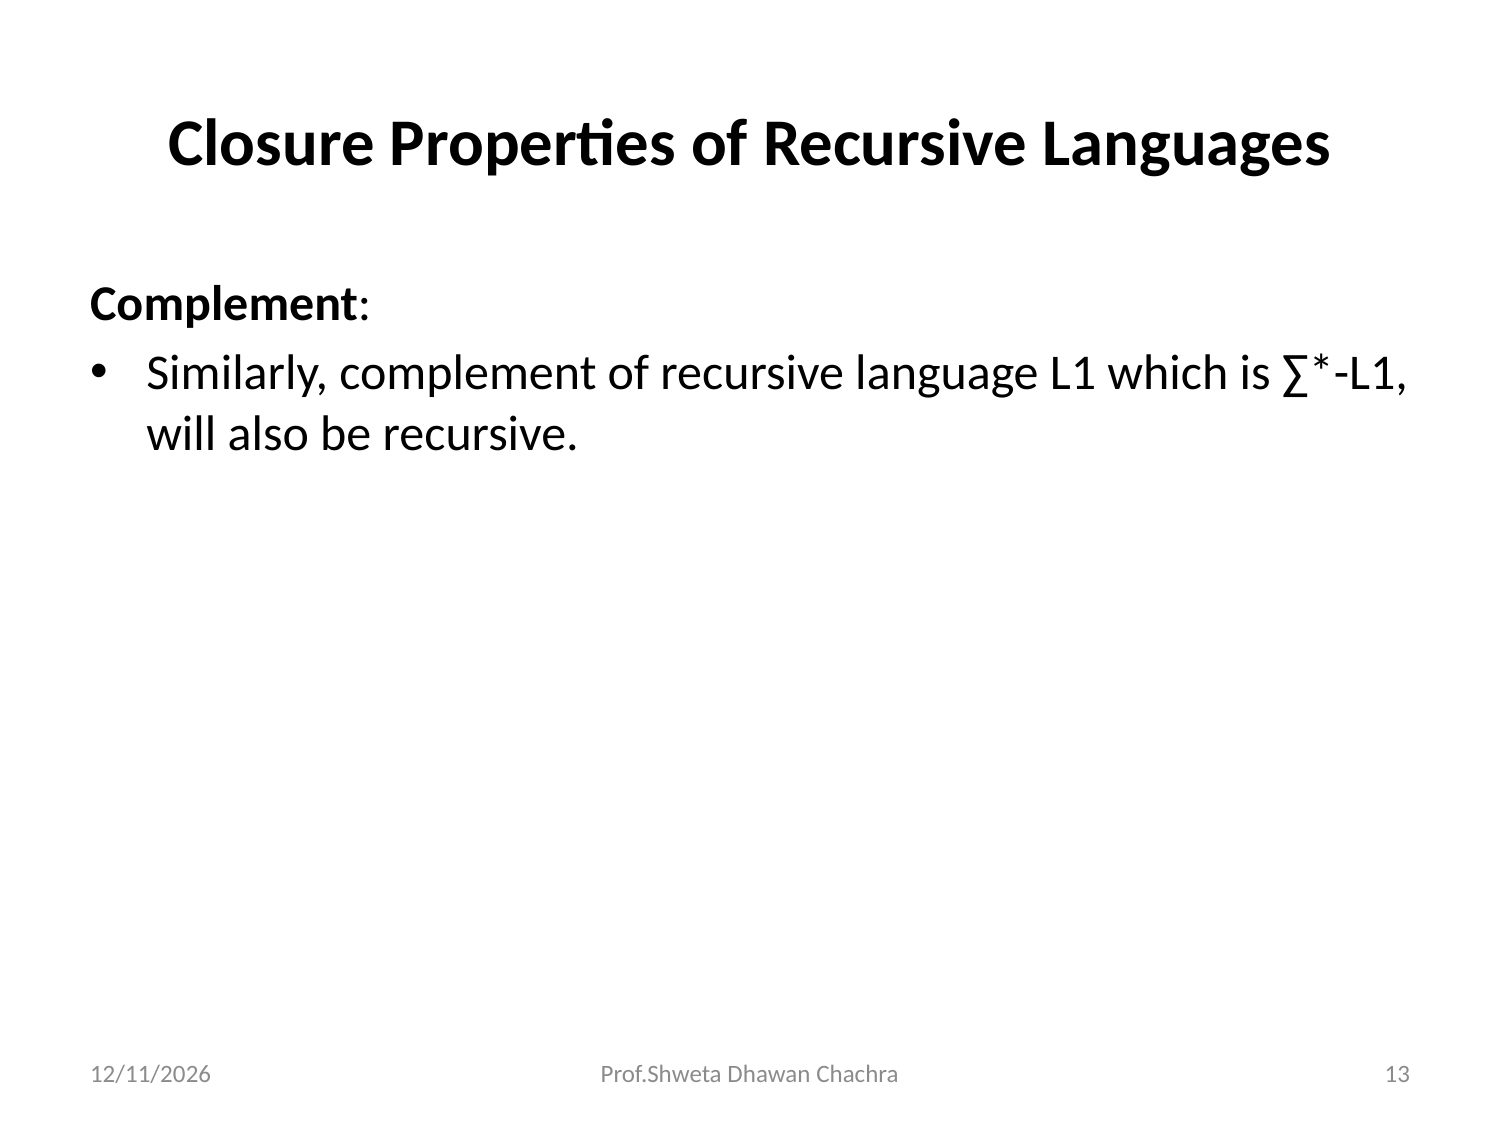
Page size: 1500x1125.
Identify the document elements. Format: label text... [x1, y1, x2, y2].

title Closure Properties of Recursive Languages [75, 45, 1425, 233]
footer Prof.Shweta Dhawan Chachra [512, 1042, 988, 1103]
list Complement: Similarly, complement of recursive language L1 which is ∑*-L1, will also be recursive. [75, 262, 1425, 1005]
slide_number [75, 1042, 425, 1103]
slide_number 13 [1074, 1042, 1425, 1103]
